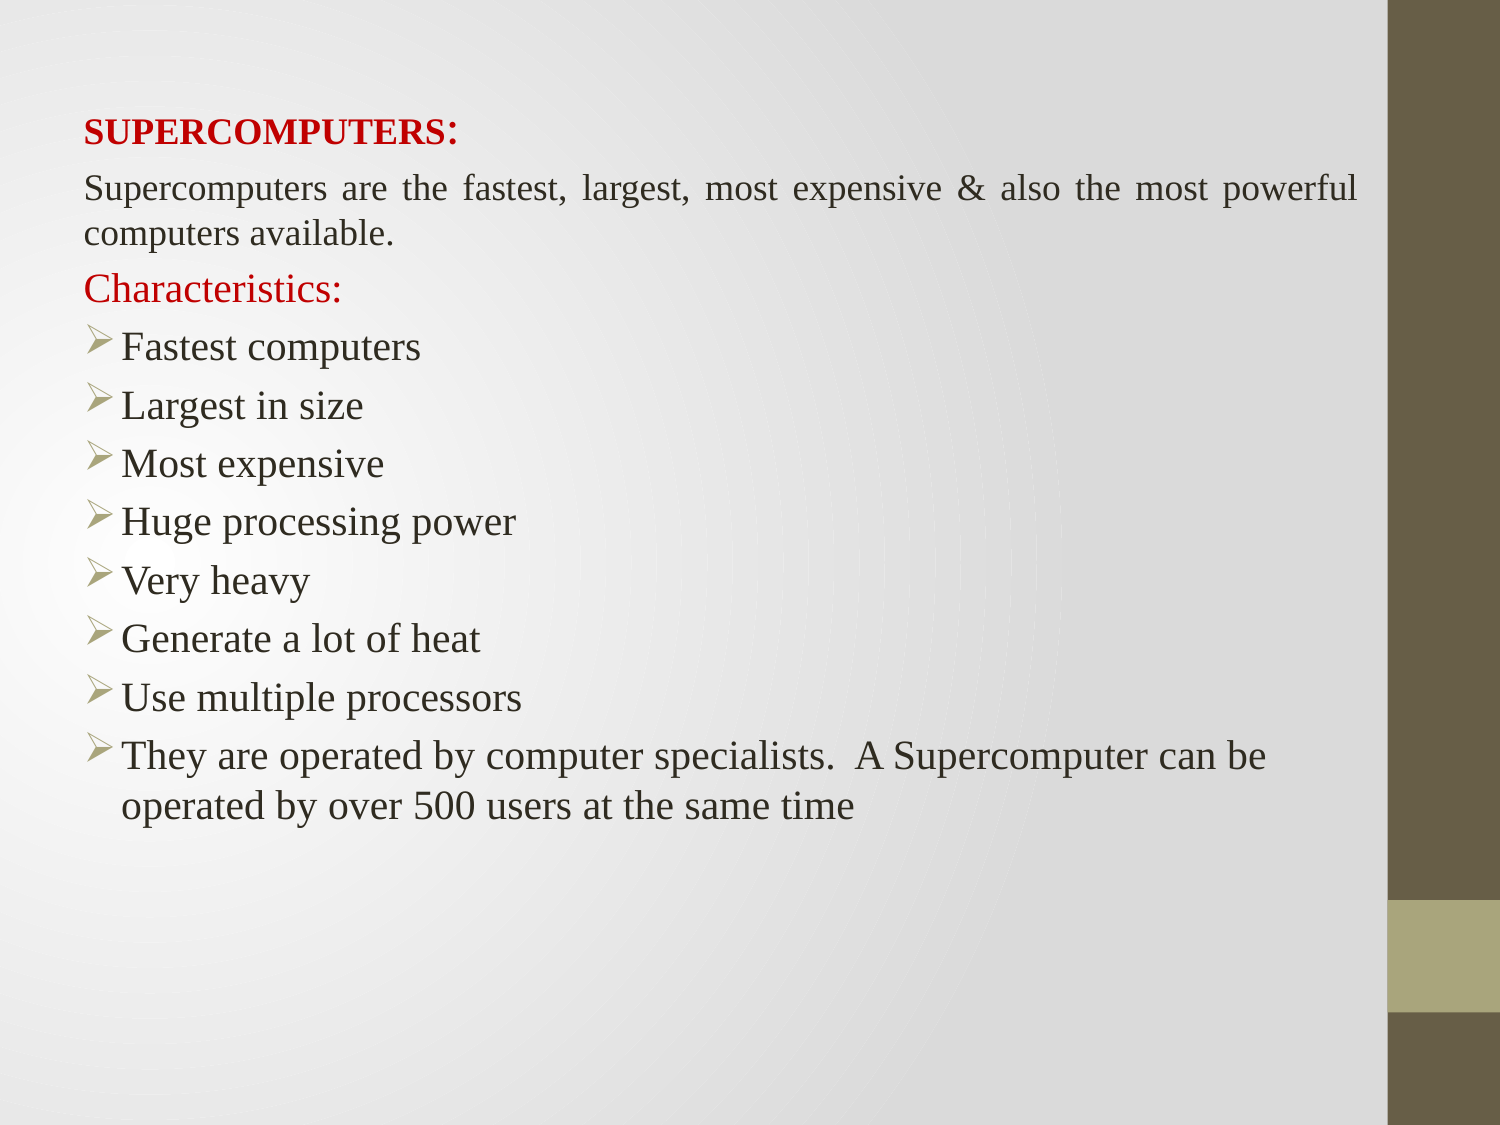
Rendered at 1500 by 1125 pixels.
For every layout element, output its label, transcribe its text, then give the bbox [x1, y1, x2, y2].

list SUPERCOMPUTERS: Supercomputers are the fastest, largest, most expensive & also the most powerful computers available. Characteristics: Fastest computers Largest in size Most expensive Huge processing power Very heavy Generate a lot of heat Use multiple processors They are operated by computer specialists. A Supercomputer can be operated by over 500 users at the same time [50, 87, 1375, 1000]
